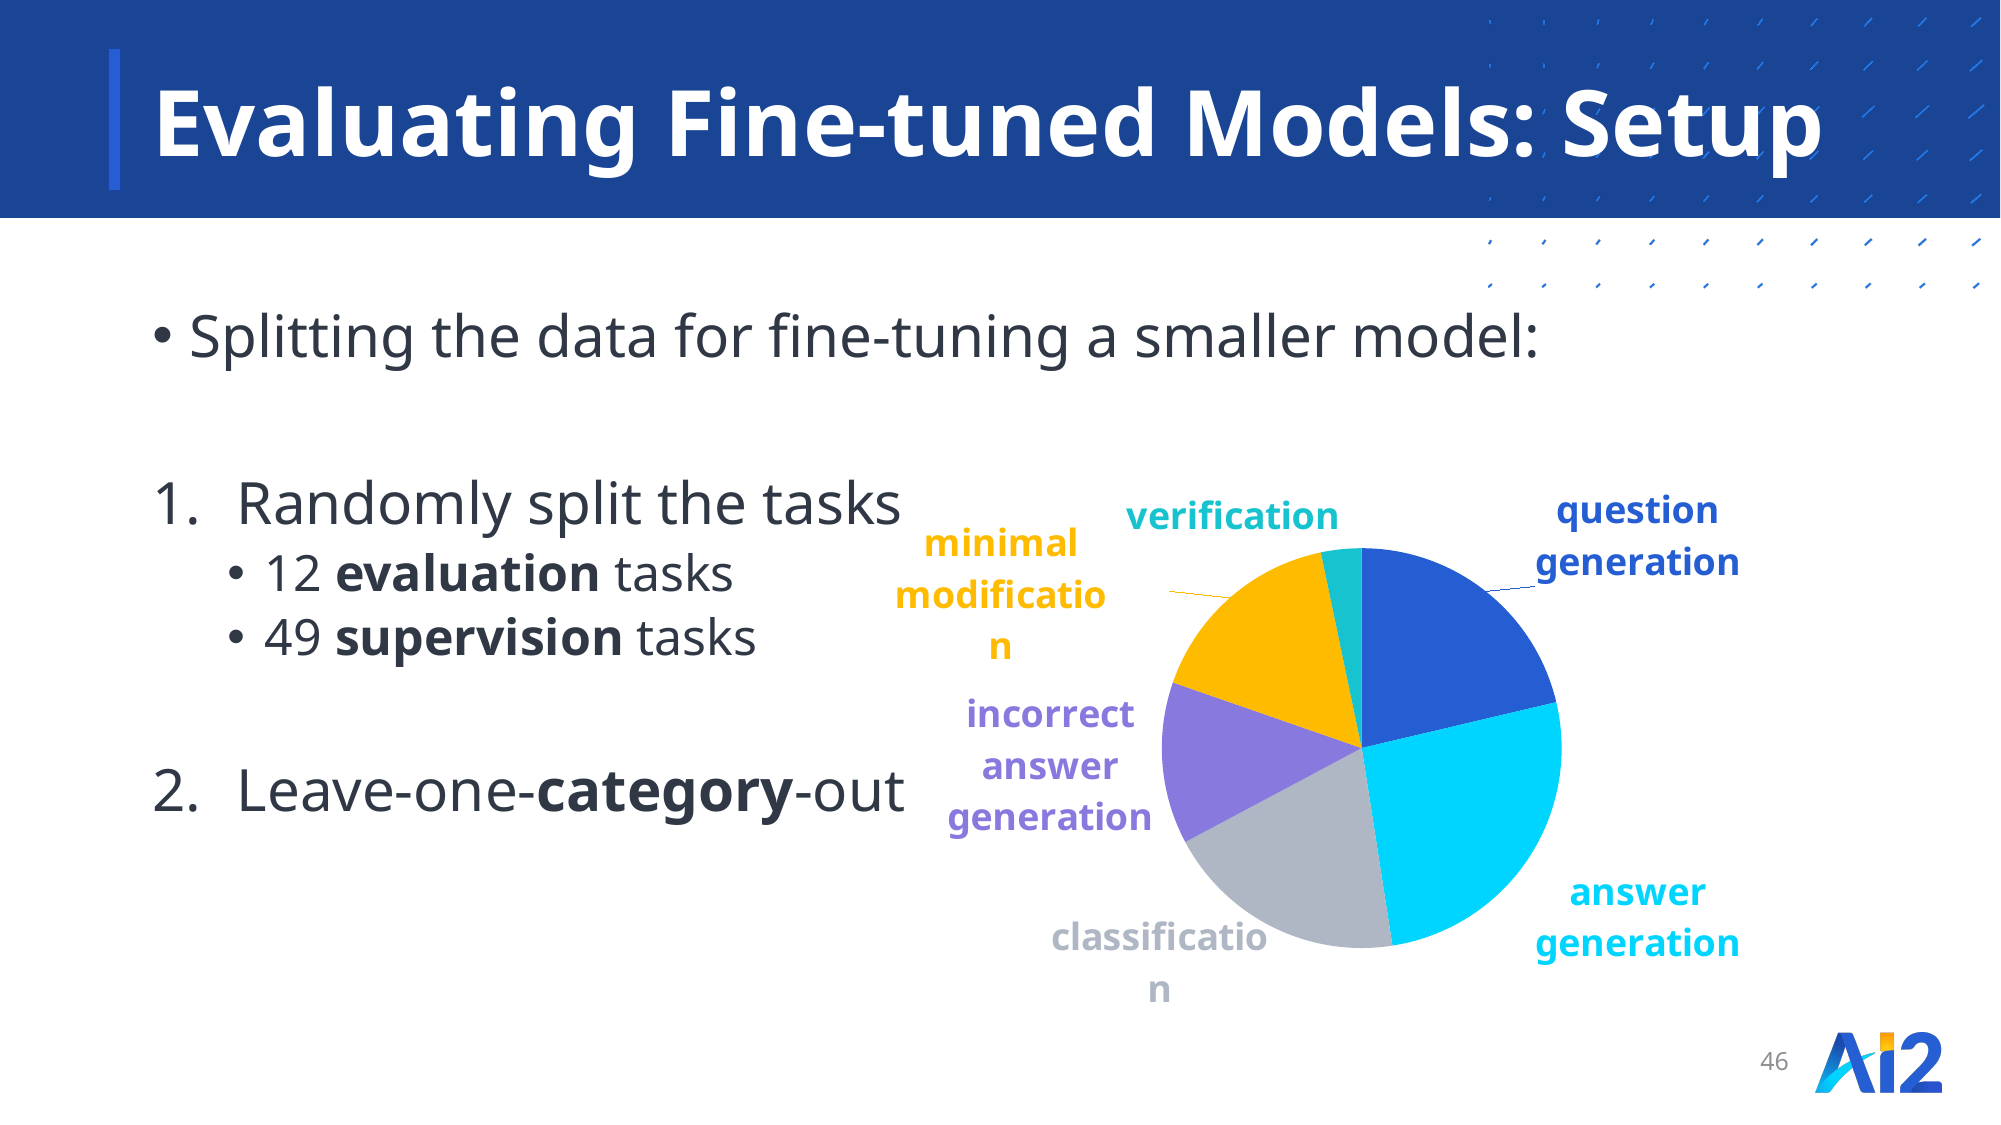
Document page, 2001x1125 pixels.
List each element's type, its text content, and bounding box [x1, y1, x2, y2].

title Evaluating Fine-tuned Models: Setup [137, 47, 1863, 206]
picture [1487, 0, 2000, 289]
picture [1815, 1032, 1942, 1093]
slide_number 46 [1716, 1032, 1804, 1093]
chart [865, 453, 1837, 1014]
list Splitting the data for fine-tuning a smaller model: Randomly split the tasks 12 evaluation tasks 49 supervision tasks Leave-one-category-out [137, 299, 1804, 1014]
